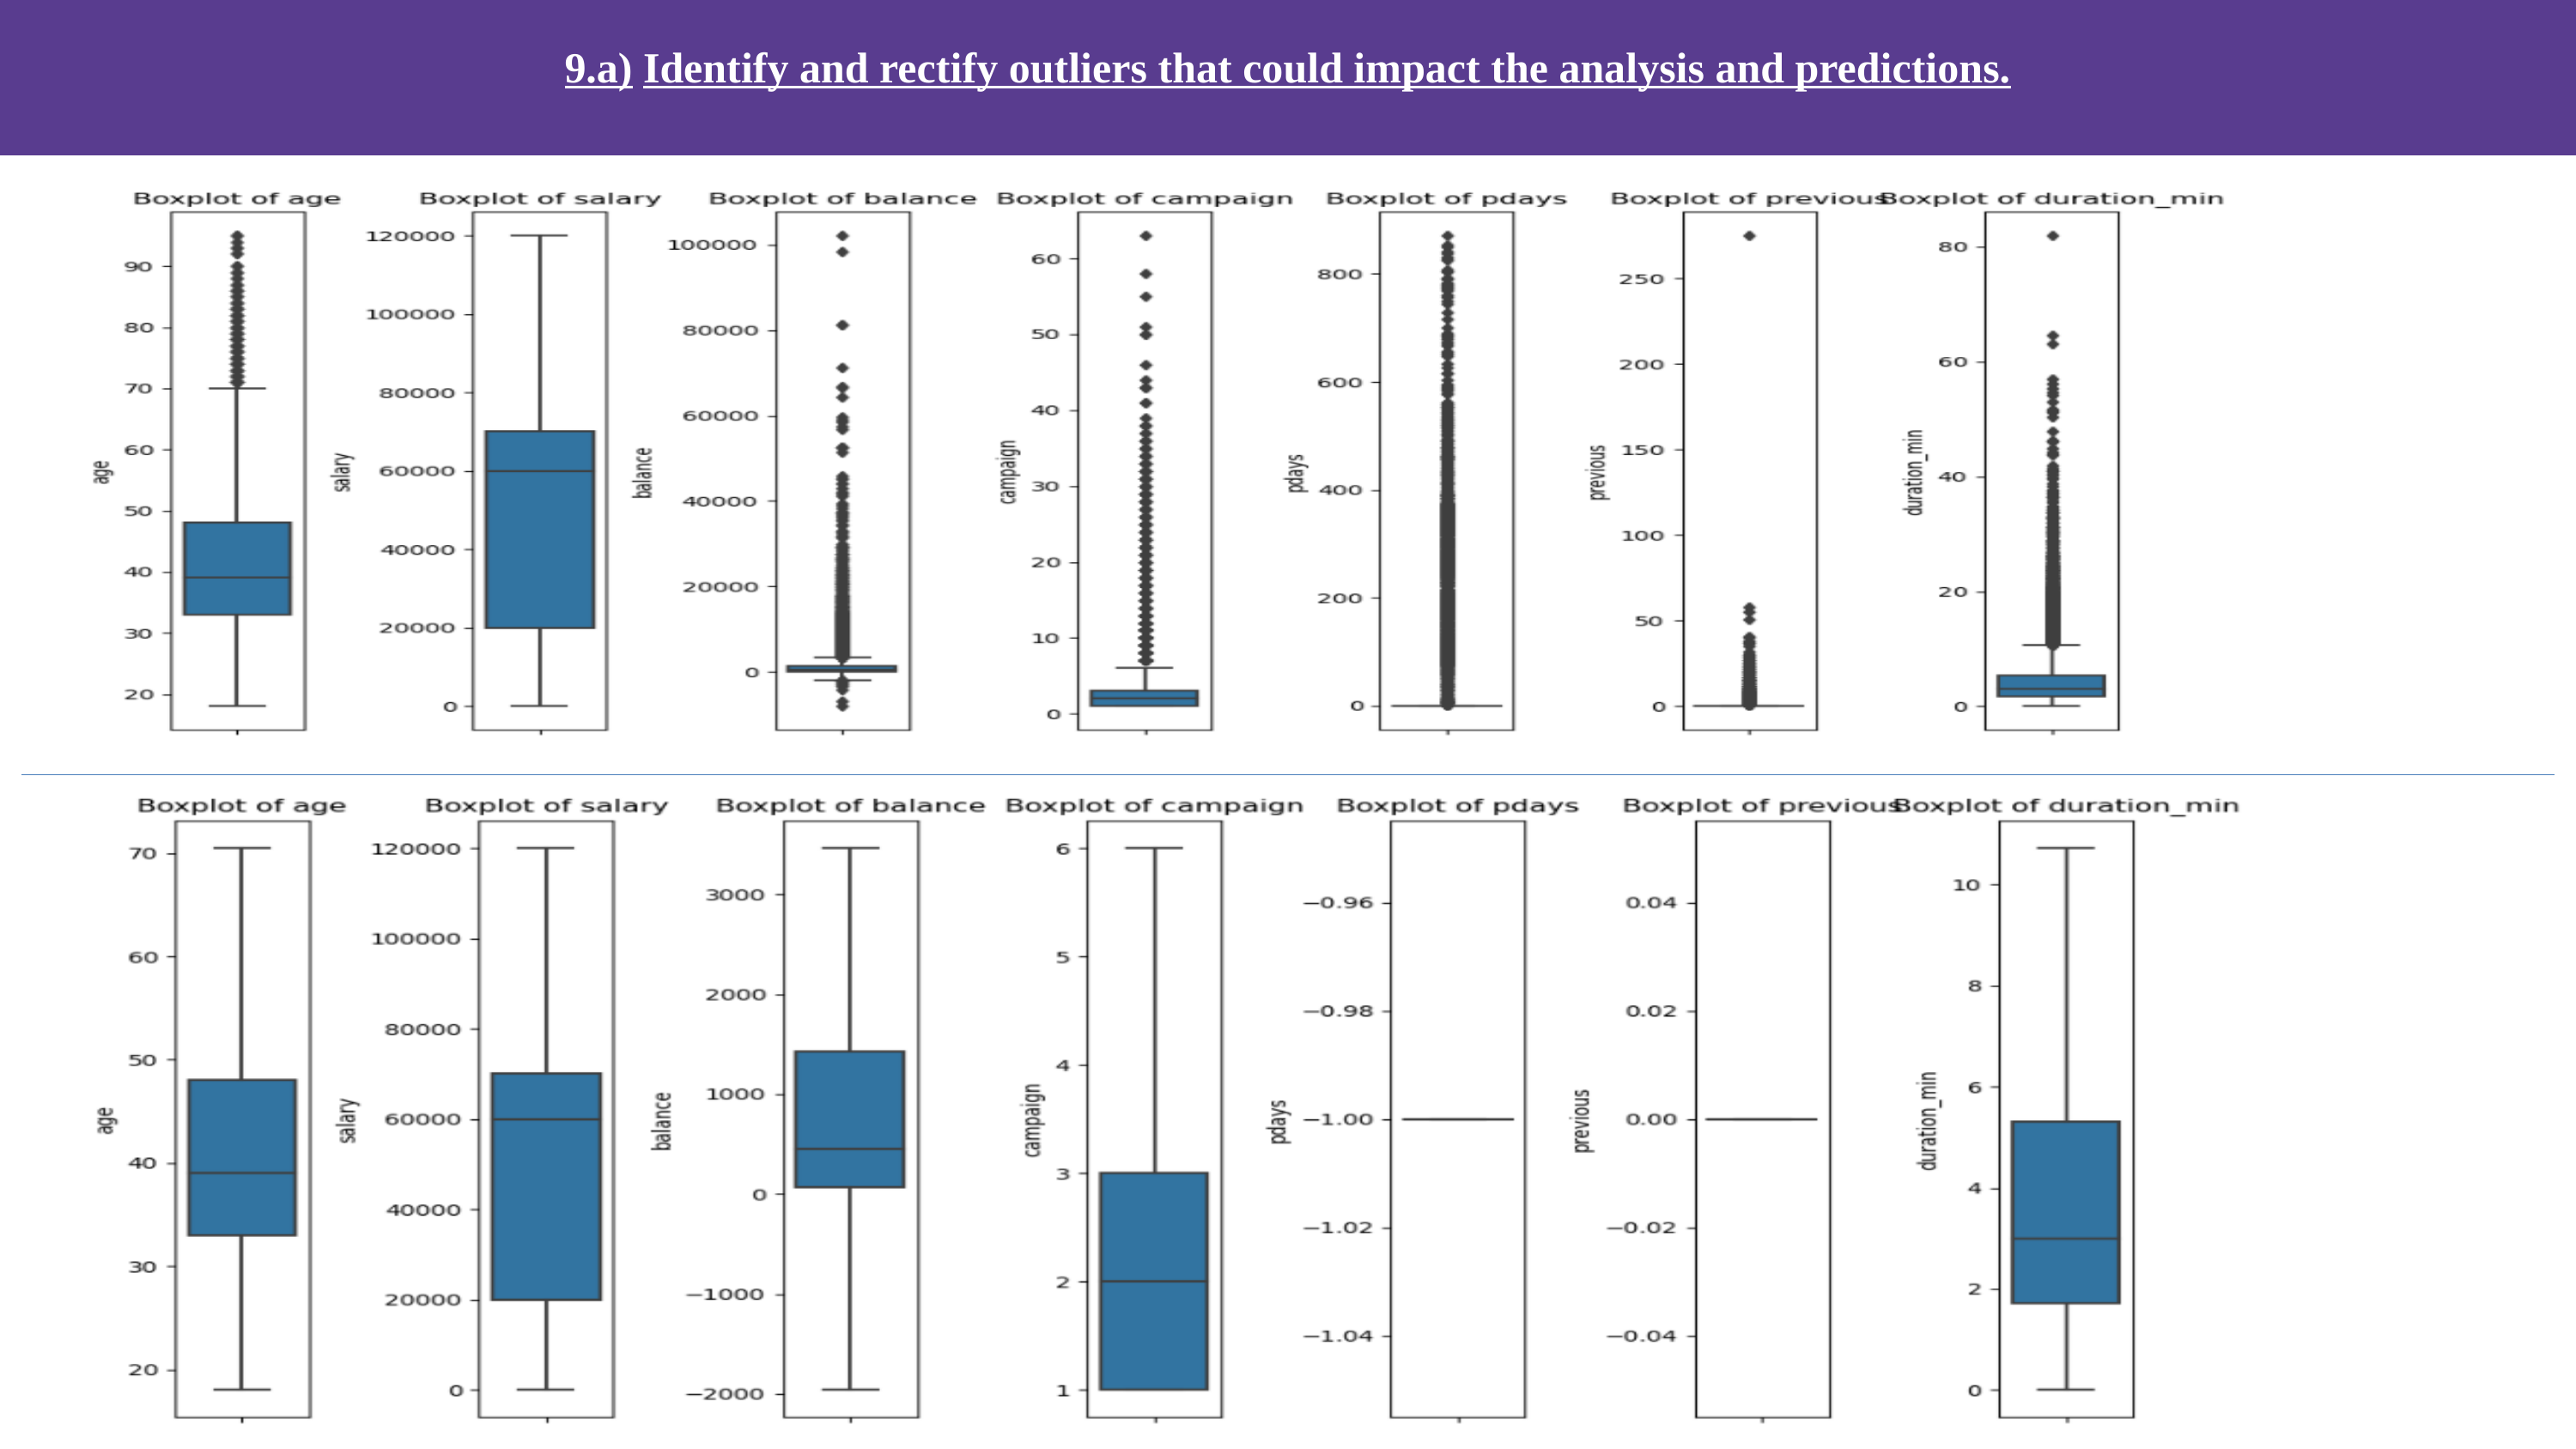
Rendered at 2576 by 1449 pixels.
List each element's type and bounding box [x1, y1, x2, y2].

picture [64, 788, 2265, 1445]
picture [42, 177, 2244, 754]
text_box [0, 0, 2576, 156]
